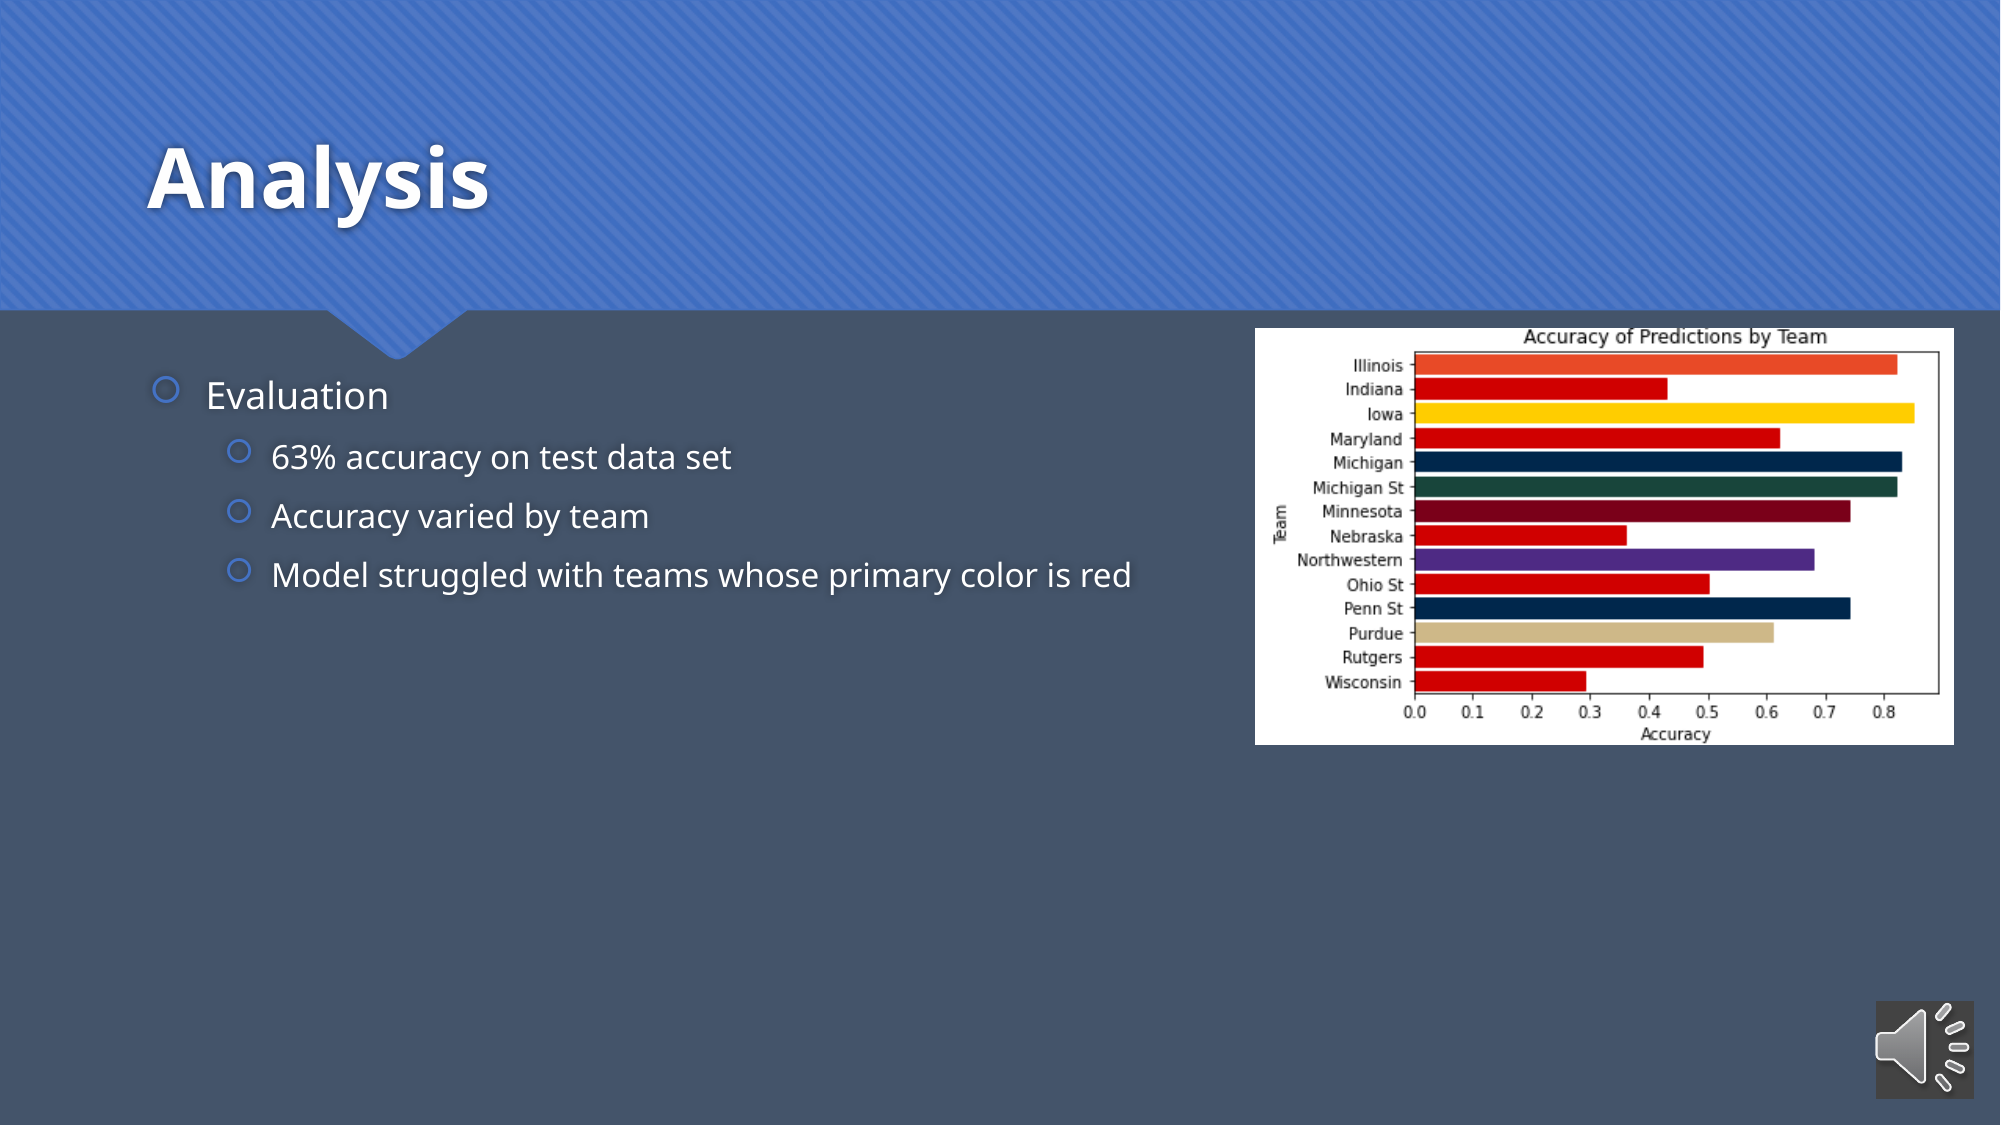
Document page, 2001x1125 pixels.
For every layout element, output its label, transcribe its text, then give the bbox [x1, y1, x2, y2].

title Analysis [132, 73, 1868, 233]
picture [1874, 999, 1976, 1101]
picture [1254, 328, 1954, 745]
list Evaluation 63% accuracy on test data set Accuracy varied by team Model struggled with teams whose primary color is red [134, 364, 1866, 962]
